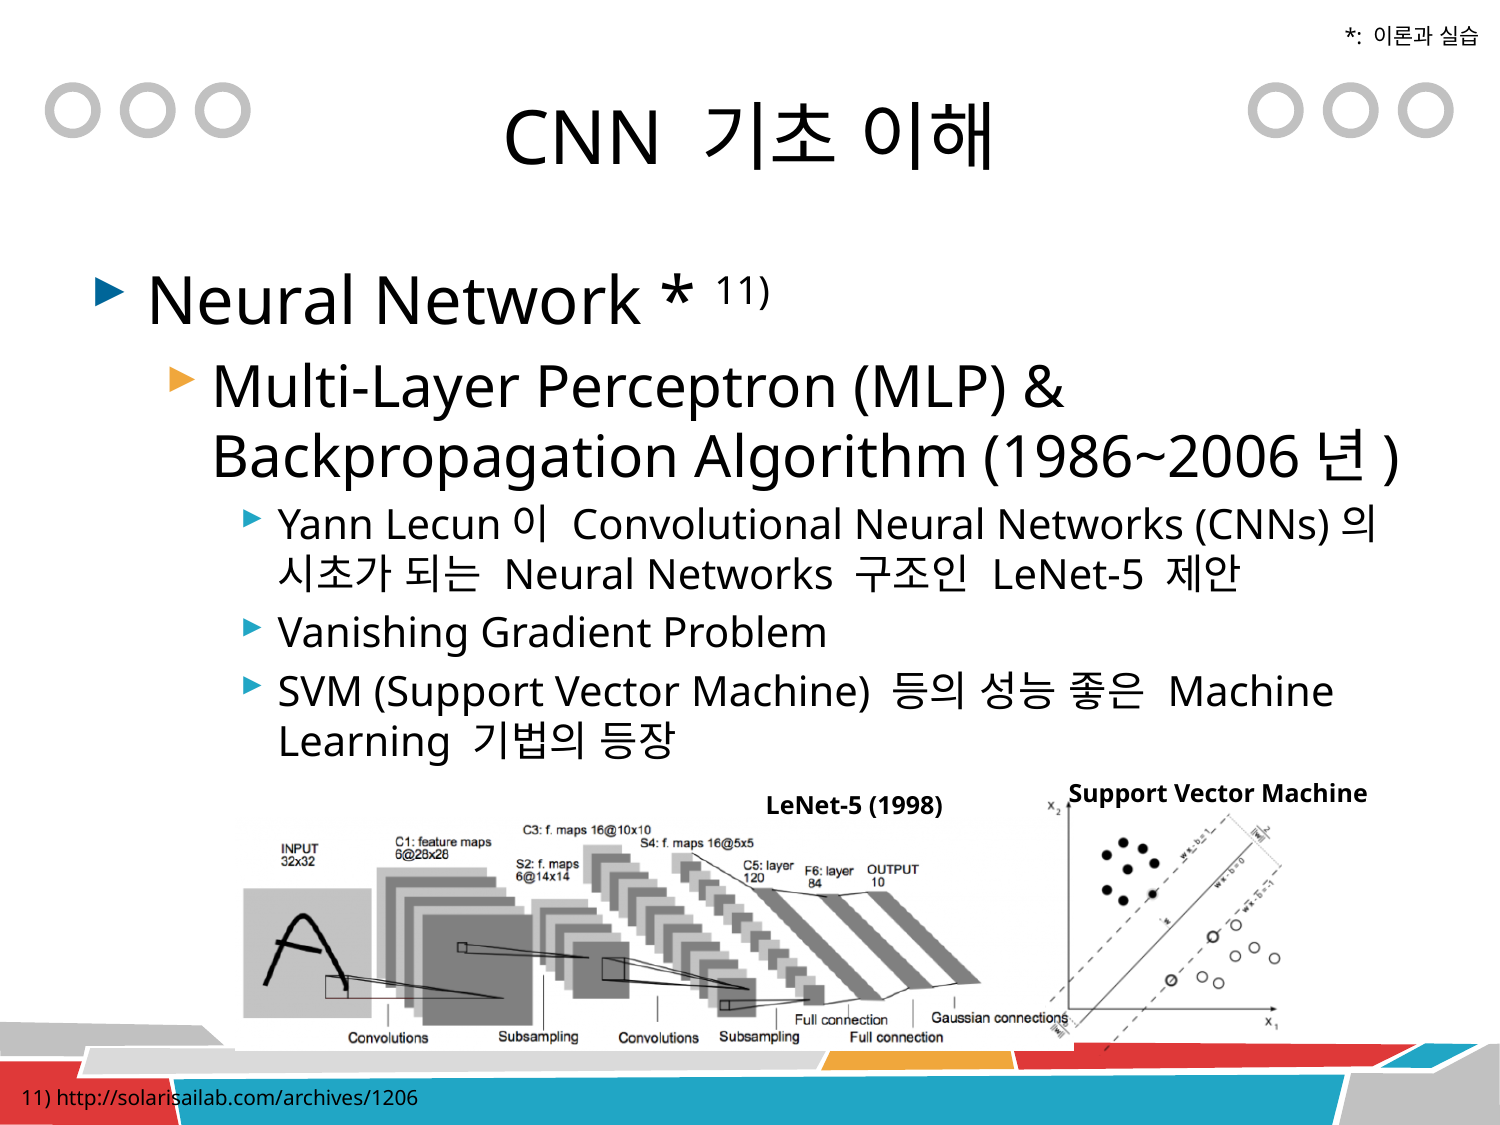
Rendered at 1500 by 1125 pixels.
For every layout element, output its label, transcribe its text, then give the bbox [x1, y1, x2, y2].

text_box LeNet-5 (1998) [750, 782, 958, 813]
list Neural Network * 11) Multi-Layer Perceptron (MLP) & Backpropagation Algorithm (1986~2006년) Yann Lecun이 Convolutional Neural Networks (CNNs)의 시초가 되는 Neural Networks 구조인 LeNet-5 제안 Vanishing Gradient Problem SVM (Support Vector Machine) 등의 성능 좋은 Machine Learning 기법의 등장 [75, 250, 1425, 1005]
title CNN 기초 이해 [262, 18, 1238, 206]
picture [235, 801, 1282, 1056]
text_box 11) http://solarisailab.com/archives/1206 [6, 1077, 1304, 1117]
text_box *: 이론과 실습 [1329, 15, 1495, 57]
text_box Support Vector Machine [1053, 769, 1383, 815]
